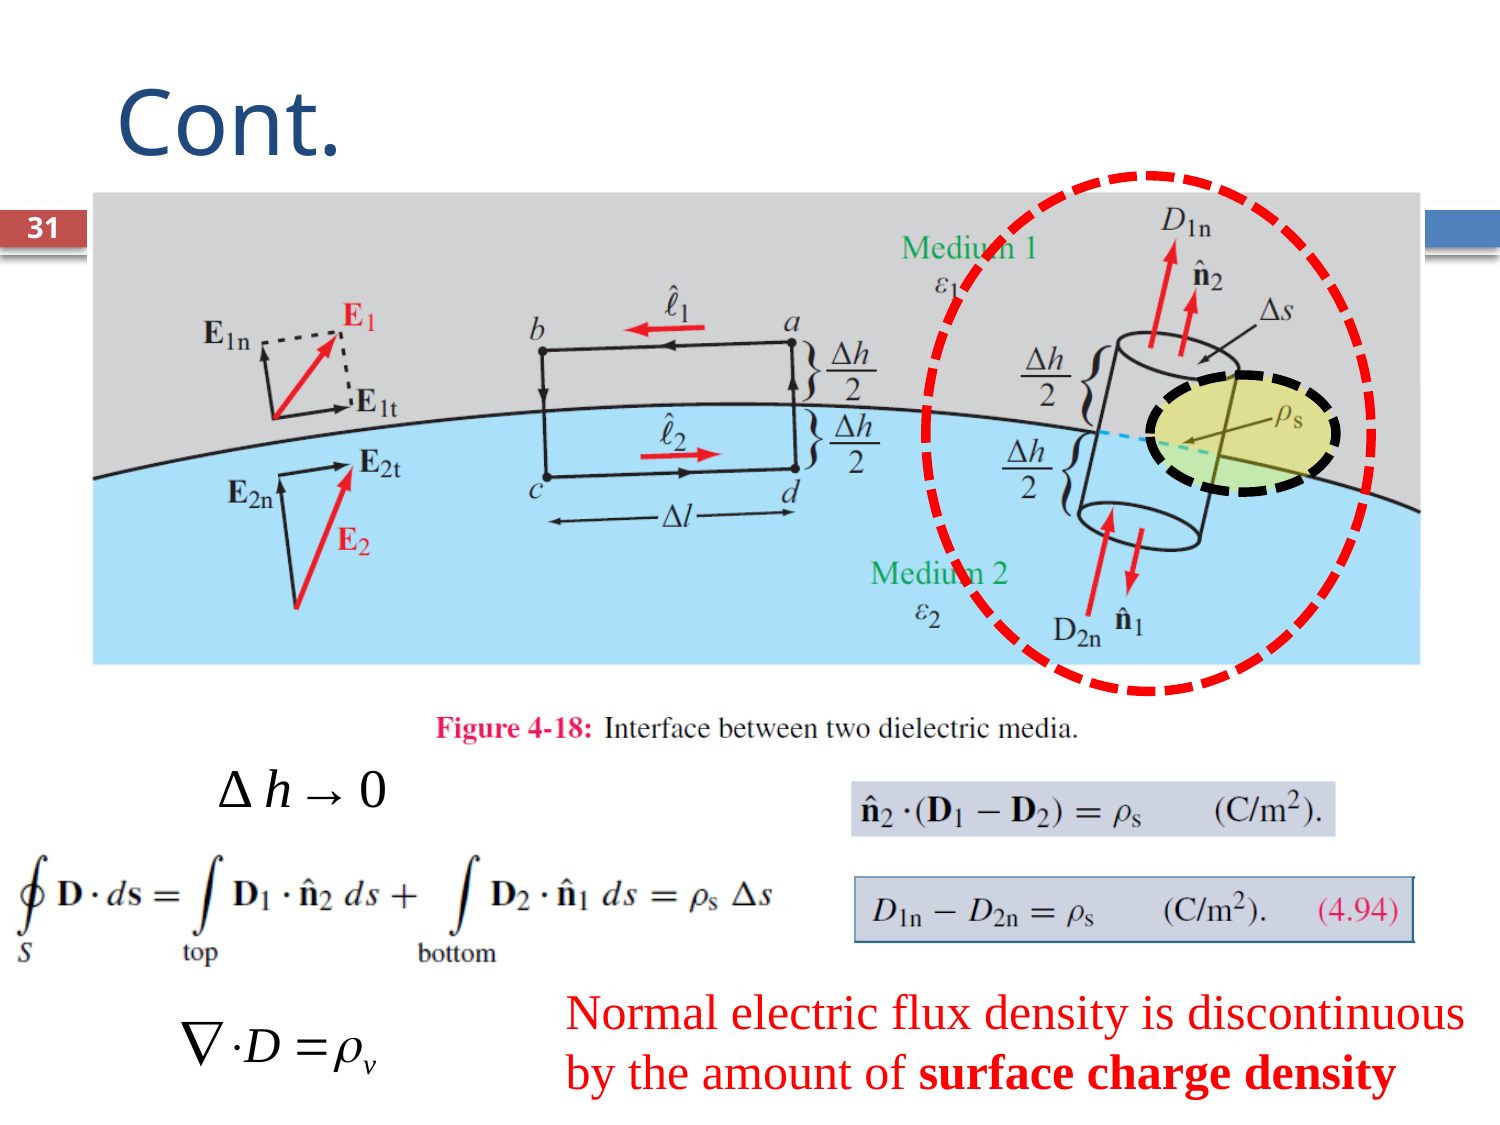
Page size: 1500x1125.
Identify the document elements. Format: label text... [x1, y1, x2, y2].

text_box Normal electric flux density is discontinuous by the amount of surface charge density [550, 972, 1489, 1108]
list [87, 187, 1426, 751]
picture [843, 866, 1419, 950]
slide_number 31 [0, 208, 81, 249]
picture [849, 778, 1338, 839]
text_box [175, 1007, 385, 1088]
picture [8, 844, 773, 971]
text_box [1084, 174, 1216, 186]
title Cont. [100, 37, 1438, 200]
